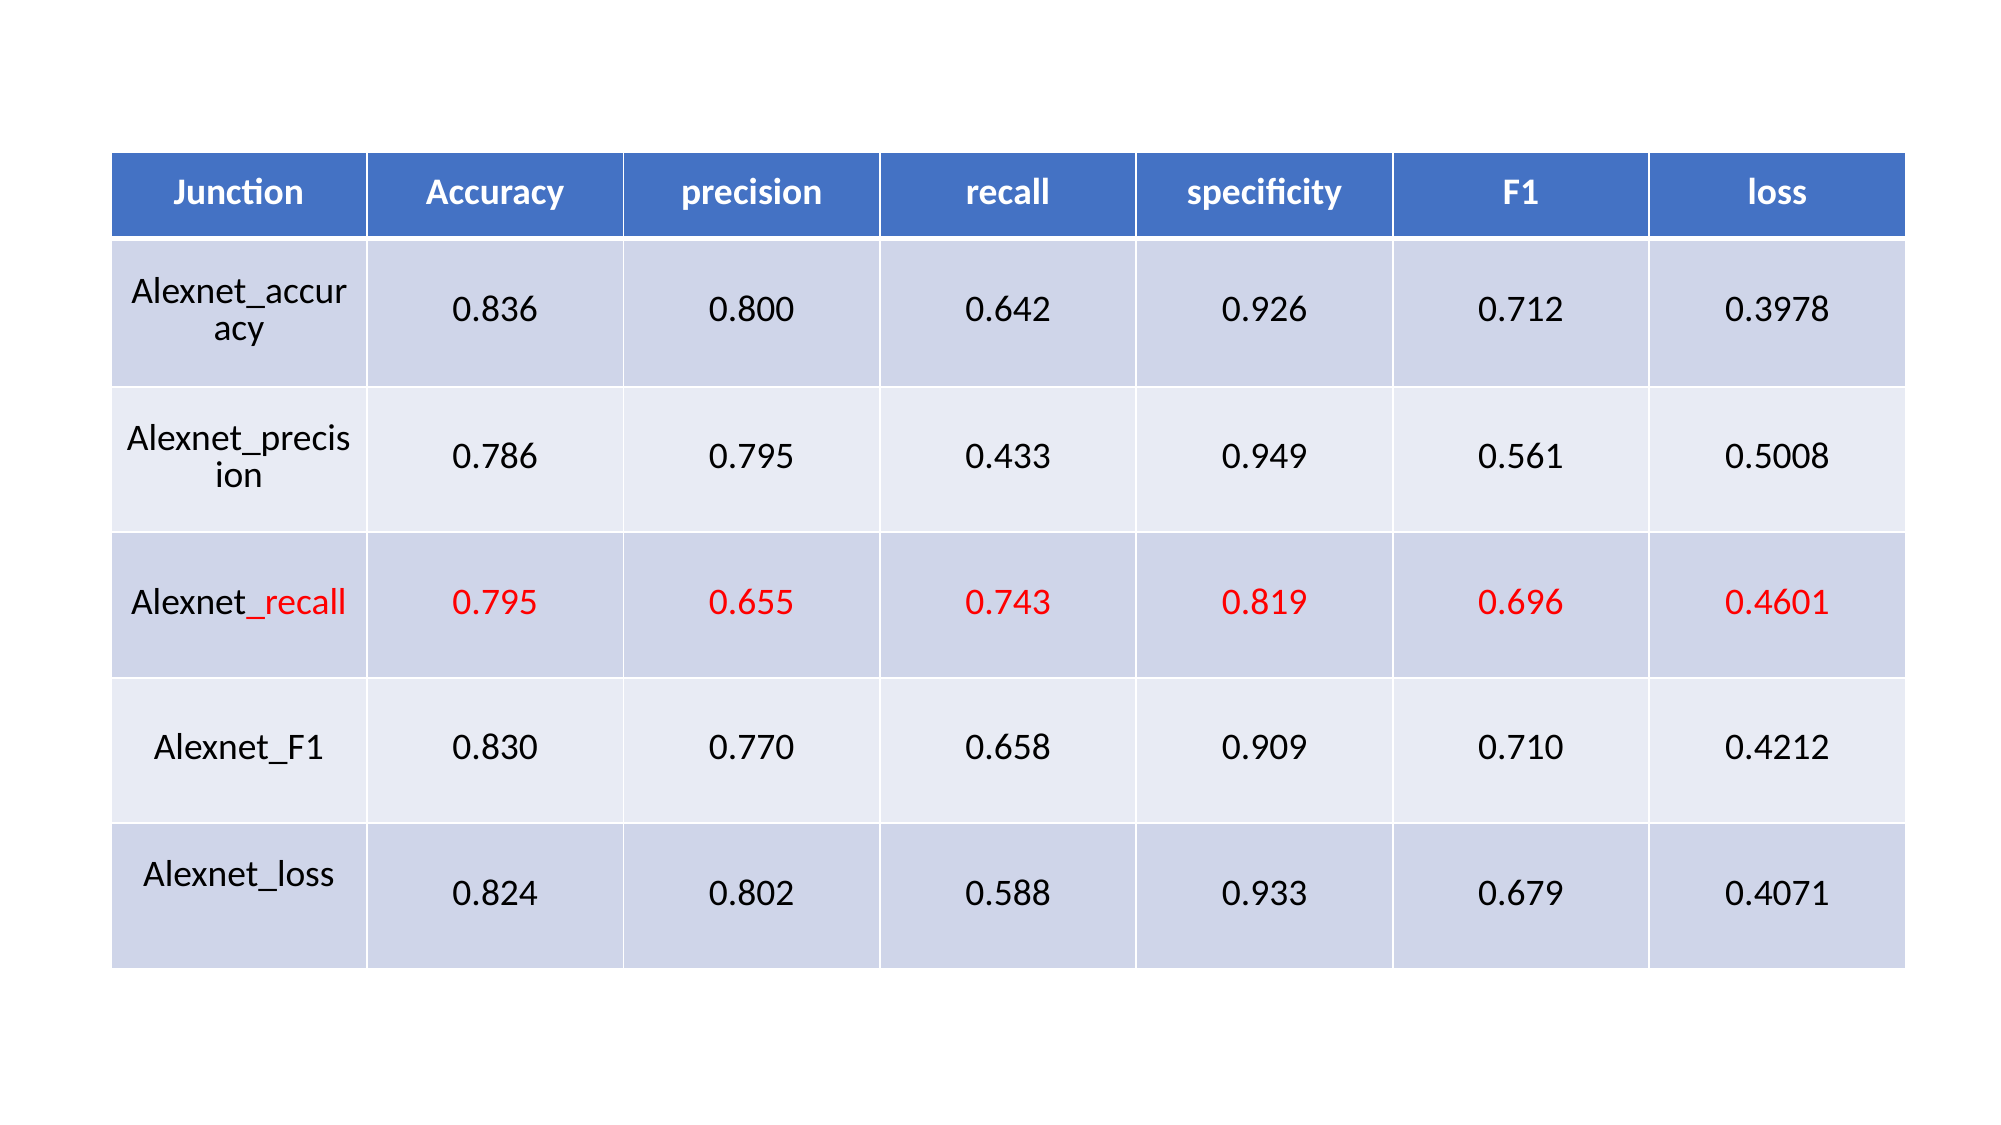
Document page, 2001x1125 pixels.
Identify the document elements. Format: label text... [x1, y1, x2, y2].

table_header loss [1650, 153, 1905, 236]
table_cell 0.949 [1137, 388, 1392, 531]
table_header specificity [1137, 153, 1392, 236]
table_cell 0.743 [881, 533, 1135, 677]
table_cell 0.786 [368, 388, 623, 531]
table_cell 0.712 [1394, 241, 1648, 386]
table_cell 0.795 [624, 388, 879, 531]
table_cell 0.909 [1137, 679, 1392, 822]
table_cell 0.836 [368, 241, 623, 386]
table_cell 0.655 [624, 533, 879, 677]
table_cell 0.696 [1394, 533, 1648, 677]
table_header F1 [1394, 153, 1648, 236]
table_cell Alexnet_F1 [112, 679, 366, 822]
table_cell 0.795 [368, 533, 623, 677]
table_cell 0.926 [1137, 241, 1392, 386]
table_header Junction [112, 153, 366, 236]
table_cell Alexnet_recall [112, 533, 366, 677]
table_cell 0.770 [624, 679, 879, 822]
table_cell 0.561 [1394, 388, 1648, 531]
table_cell Alexnet_loss [112, 824, 366, 968]
table_cell 0.433 [881, 388, 1135, 531]
table_cell Alexnet_precision [112, 388, 366, 531]
table_header Accuracy [368, 153, 623, 236]
table_cell 0.3978 [1650, 241, 1905, 386]
table_header precision [624, 153, 879, 236]
table_cell 0.710 [1394, 679, 1648, 822]
table_cell 0.5008 [1650, 388, 1905, 531]
table_cell 0.819 [1137, 533, 1392, 677]
table_header recall [881, 153, 1135, 236]
table_cell 0.4212 [1650, 679, 1905, 822]
table_cell Alexnet_accuracy [112, 241, 366, 386]
table_cell 0.4601 [1650, 533, 1905, 677]
table_cell 0.800 [624, 241, 879, 386]
table_cell 0.824 [368, 824, 623, 968]
table_cell 0.658 [881, 679, 1135, 822]
table_cell 0.642 [881, 241, 1135, 386]
table_cell 0.4071 [1650, 824, 1905, 968]
table_cell 0.830 [368, 679, 623, 822]
table_cell 0.933 [1137, 824, 1392, 968]
table_cell 0.679 [1394, 824, 1648, 968]
table_cell 0.802 [624, 824, 879, 968]
table_cell 0.588 [881, 824, 1135, 968]
